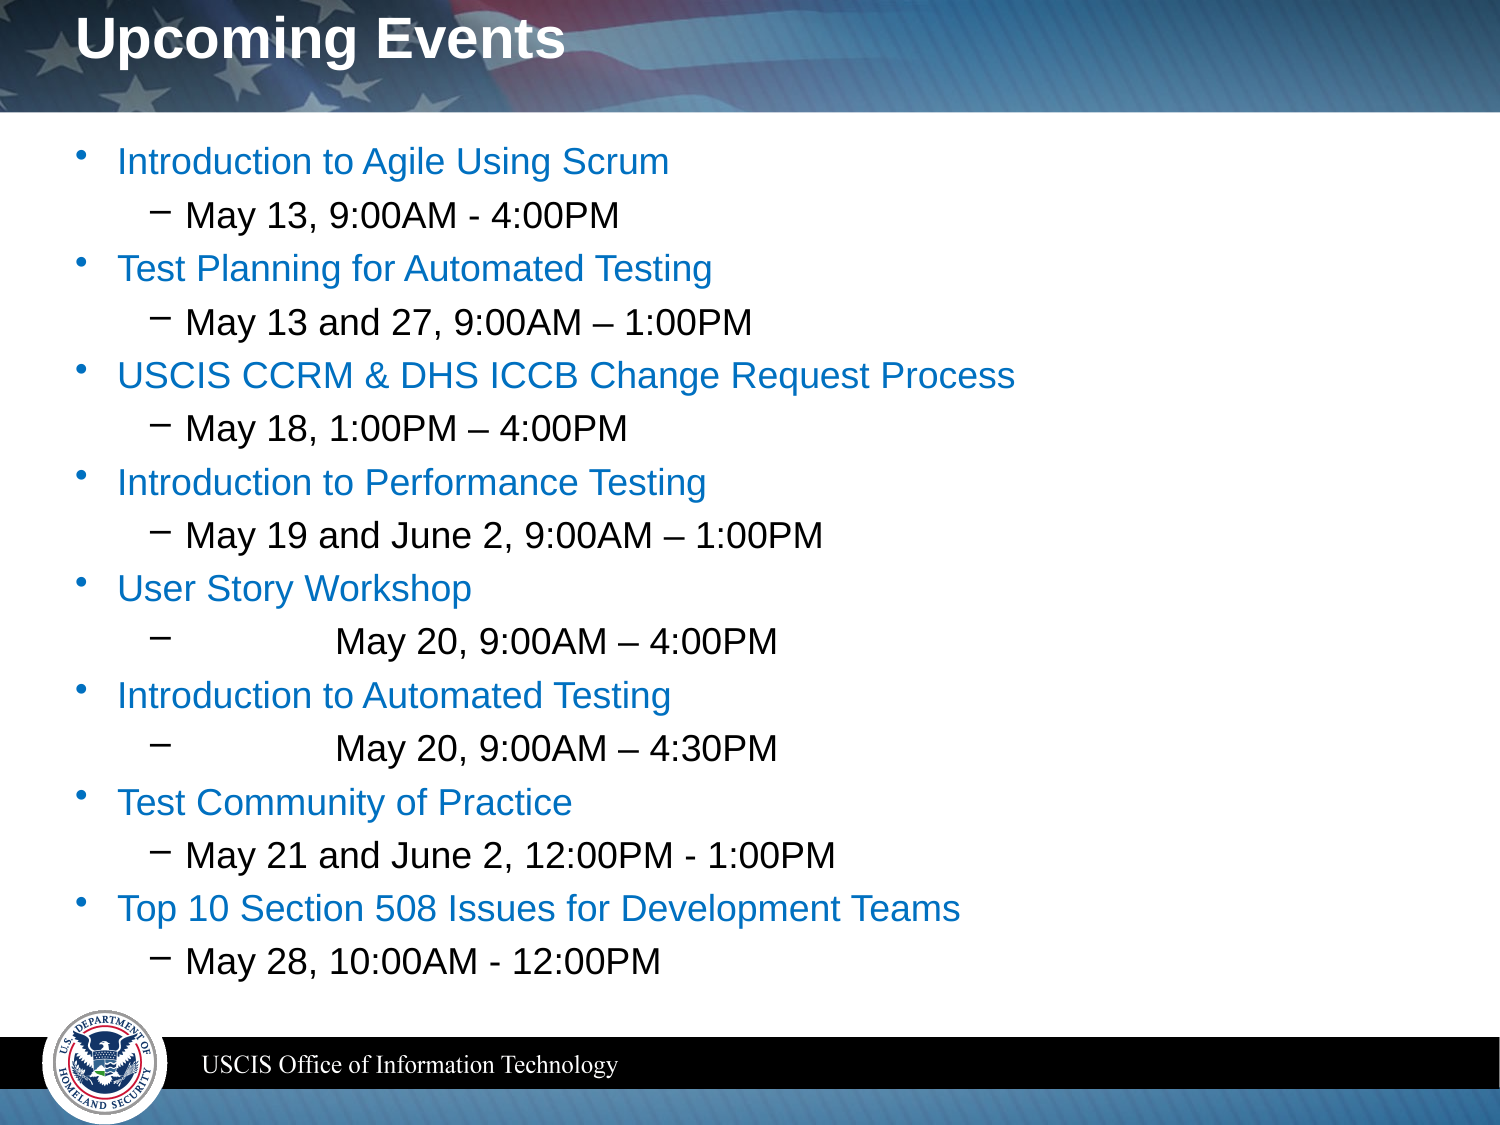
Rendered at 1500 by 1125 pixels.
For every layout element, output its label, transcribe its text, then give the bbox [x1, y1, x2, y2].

list Introduction to Agile Using Scrum May 13, 9:00AM - 4:00PM Test Planning for Automated Testing May 13 and 27, 9:00AM – 1:00PM USCIS CCRM & DHS ICCB Change Request Process May 18, 1:00PM – 4:00PM Introduction to Performance Testing May 19 and June 2, 9:00AM – 1:00PM User Story Workshop May 20, 9:00AM – 4:00PM Introduction to Automated Testing May 20, 9:00AM – 4:30PM Test Community of Practice May 21 and June 2, 12:00PM - 1:00PM Top 10 Section 508 Issues for Development Teams May 28, 10:00AM - 12:00PM [74, 136, 1476, 1026]
picture [0, 0, 1500, 112]
title Upcoming Events [74, 0, 1426, 102]
picture [0, 1000, 1500, 1125]
slide_number [1226, 1036, 1476, 1091]
